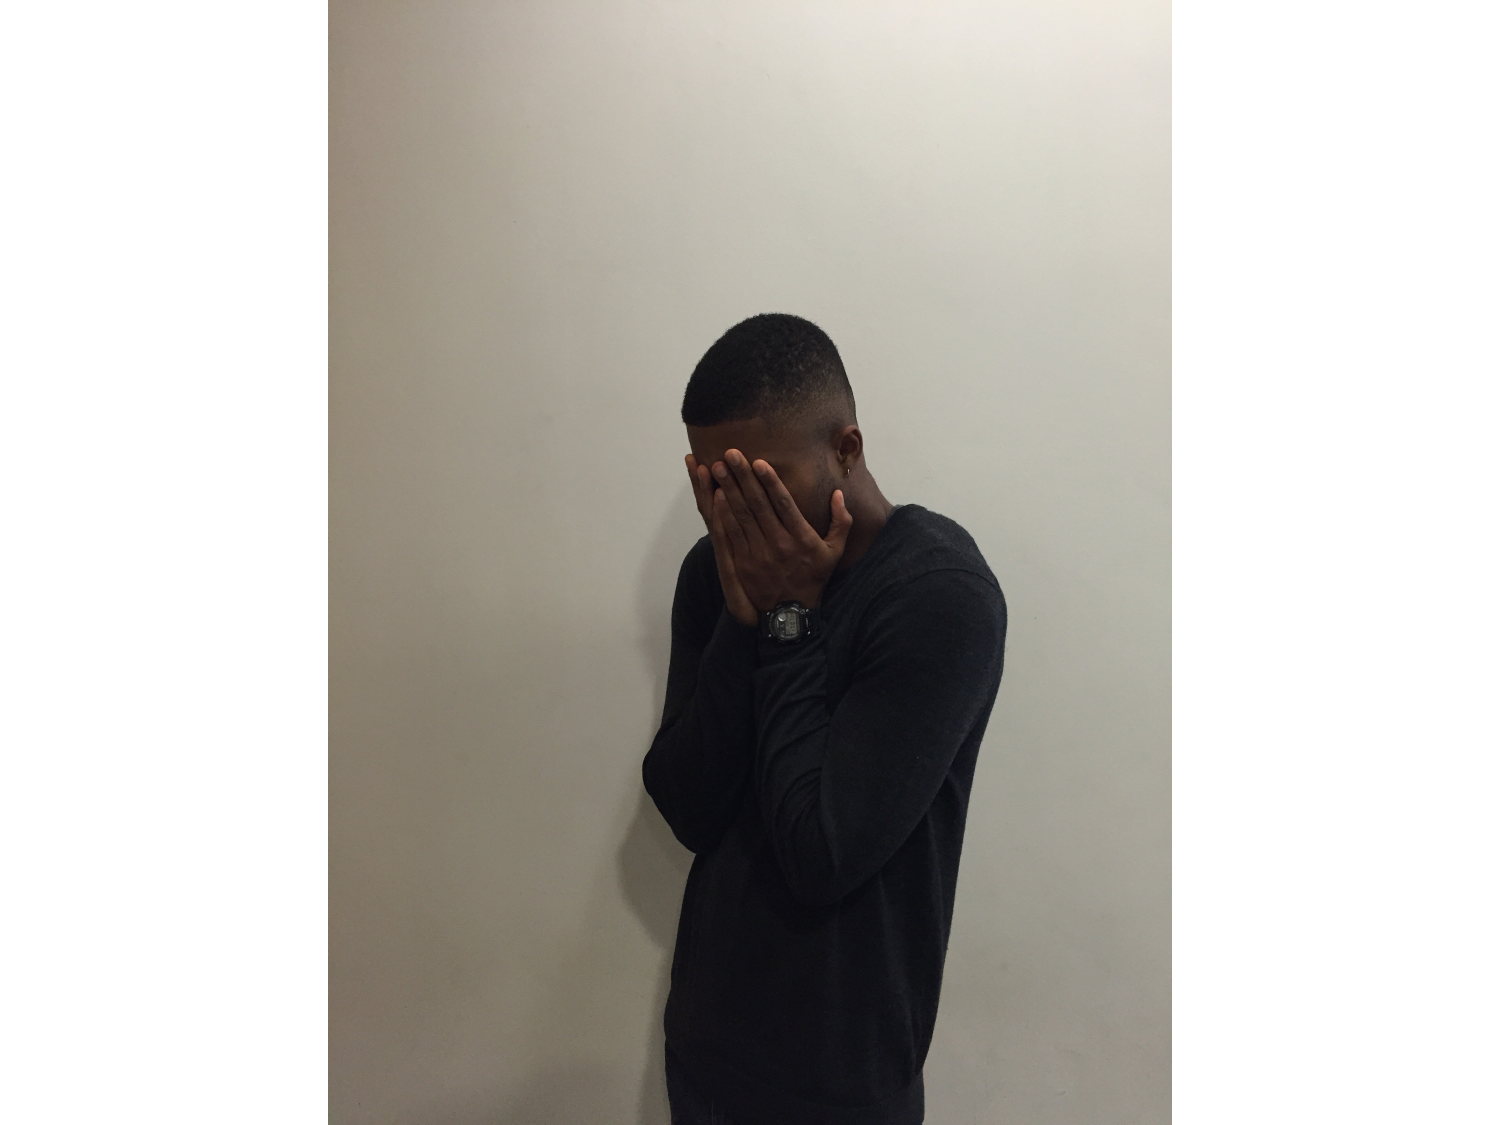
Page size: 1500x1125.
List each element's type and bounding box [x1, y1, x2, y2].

picture [327, 0, 1173, 1125]
